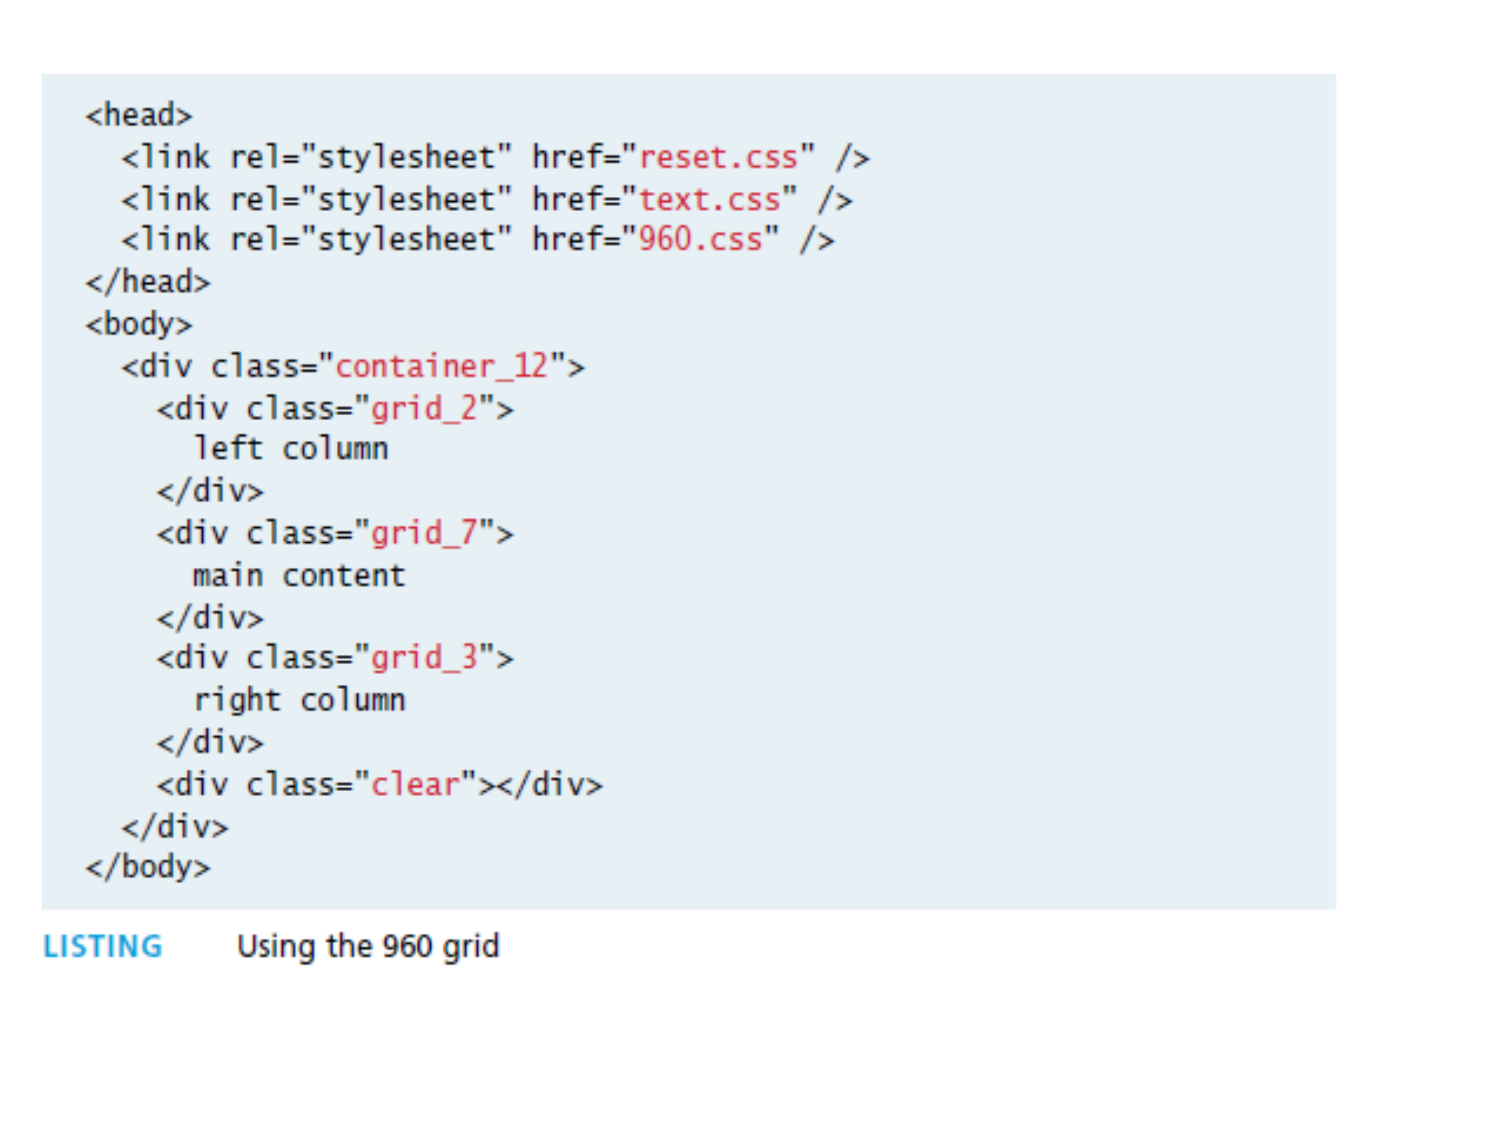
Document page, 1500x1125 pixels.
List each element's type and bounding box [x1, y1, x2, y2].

picture [0, 74, 1372, 1020]
